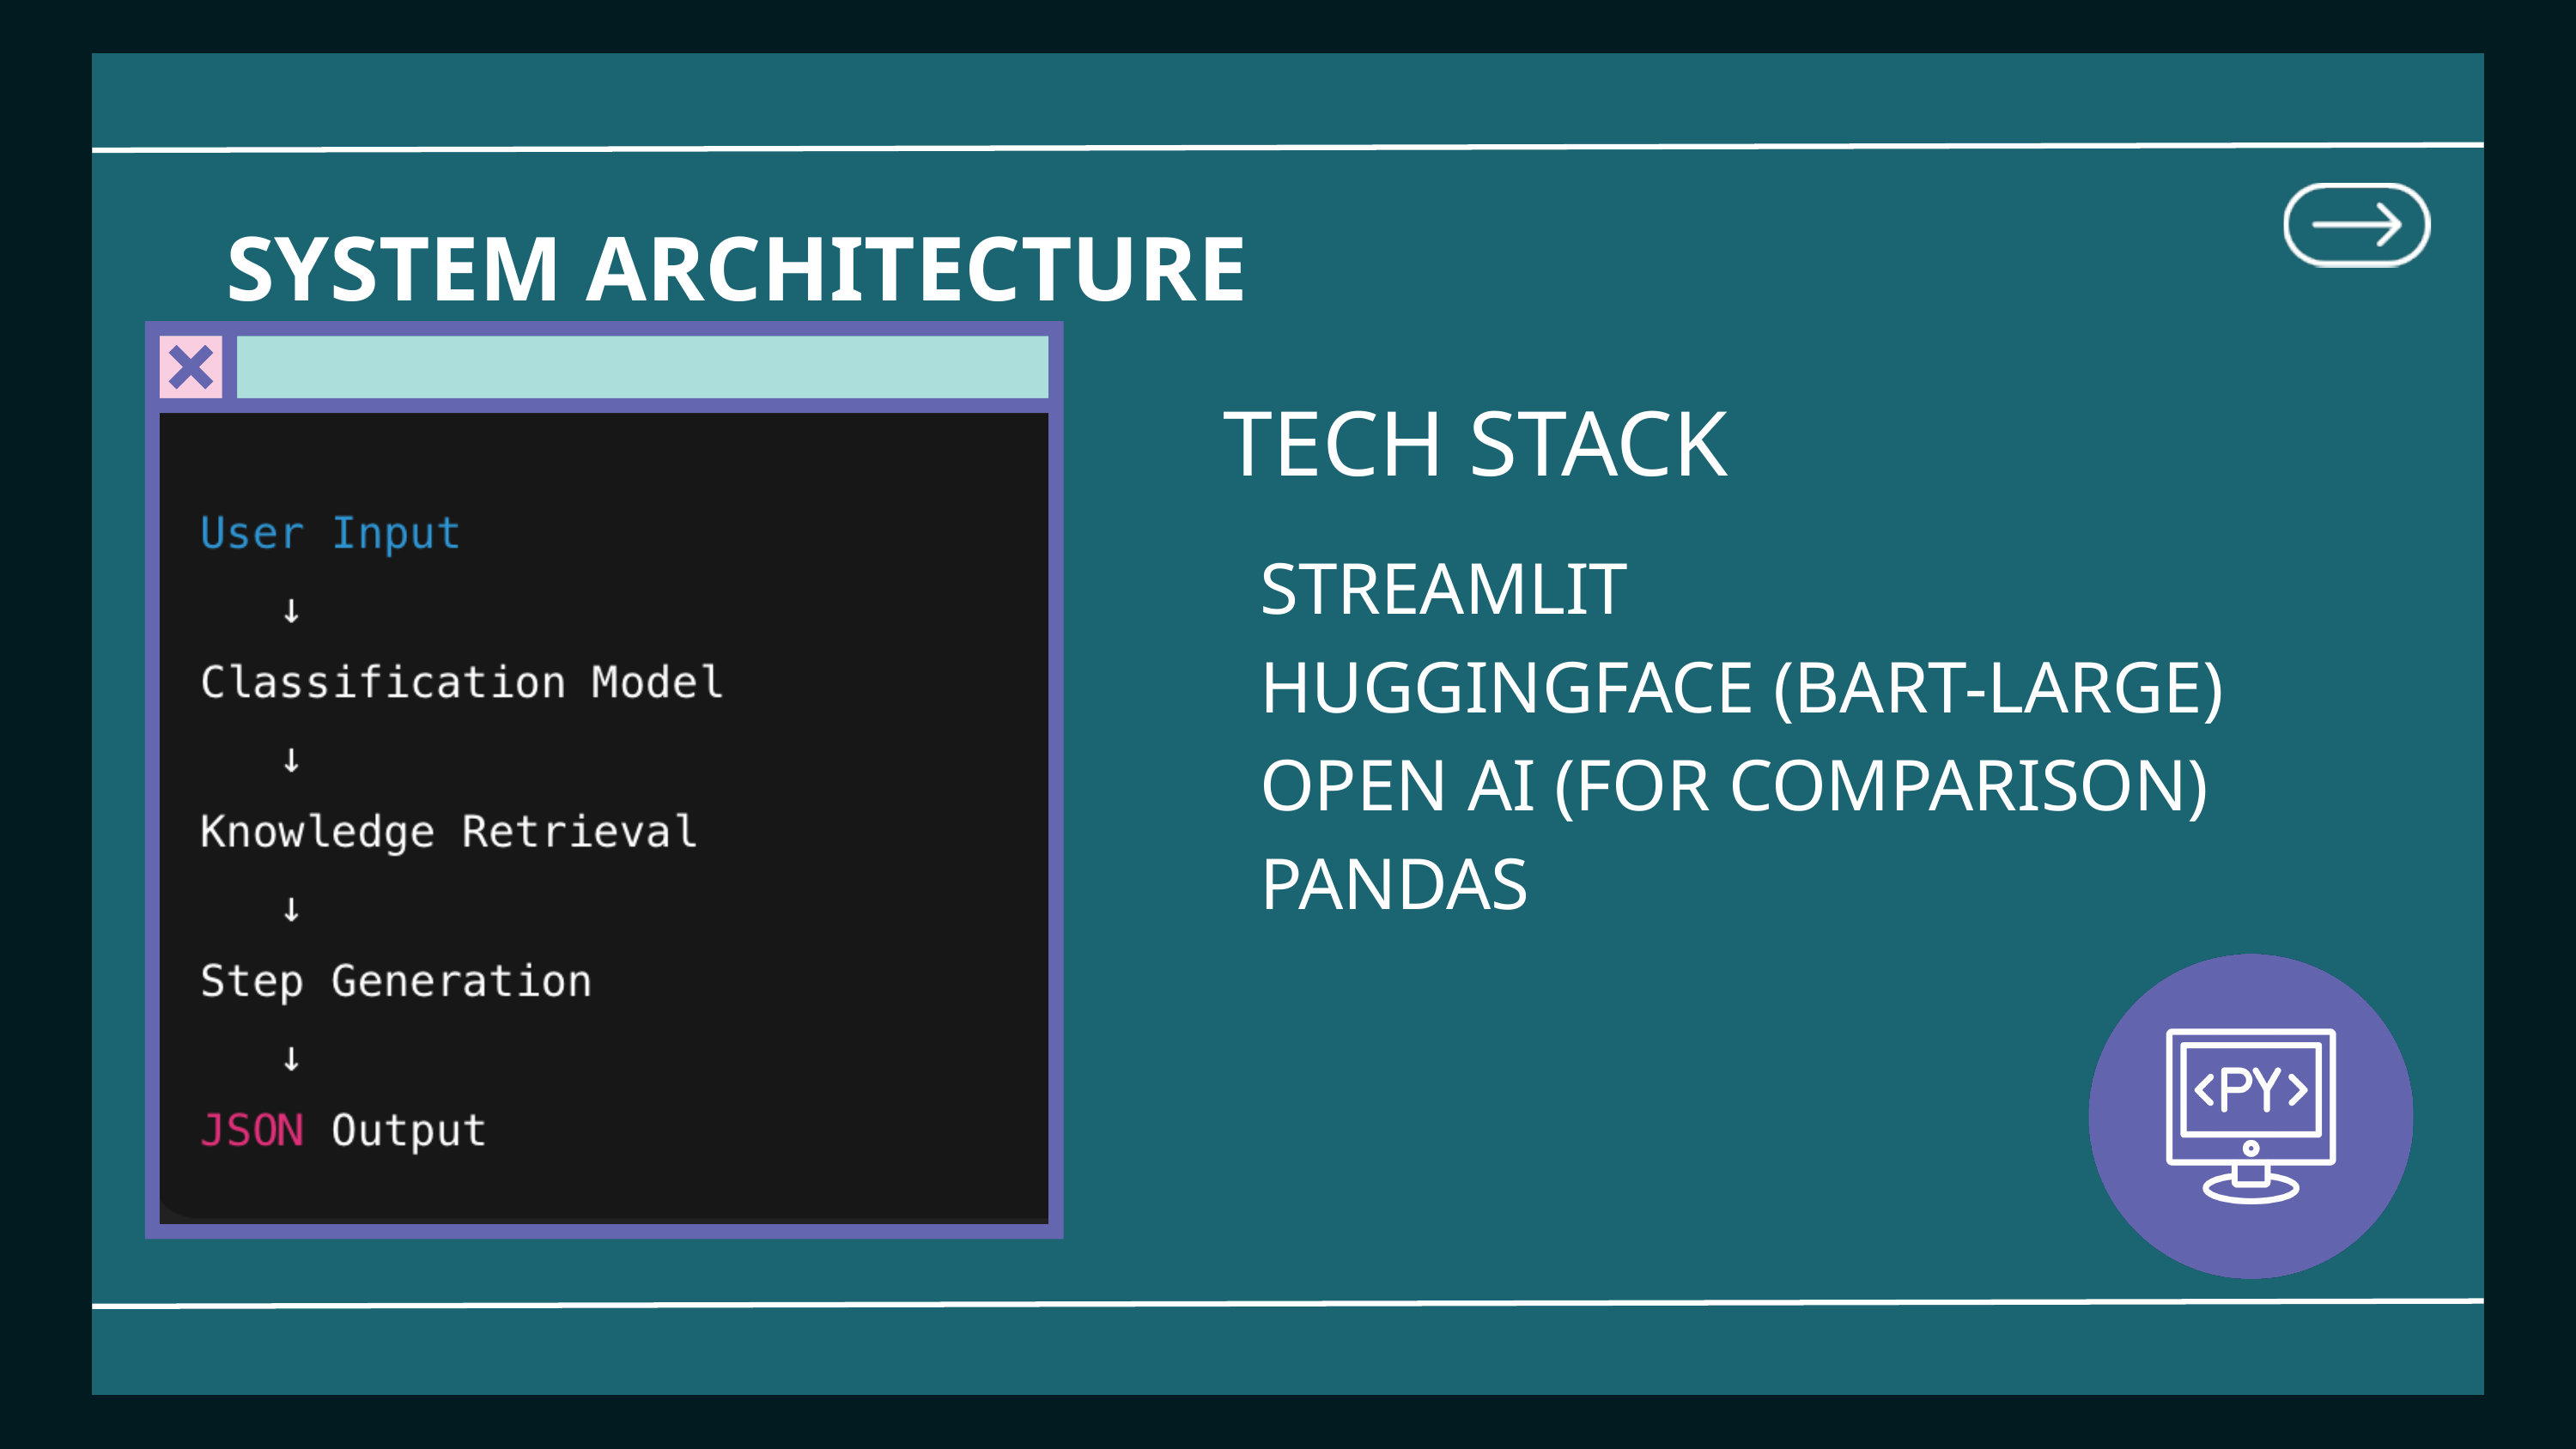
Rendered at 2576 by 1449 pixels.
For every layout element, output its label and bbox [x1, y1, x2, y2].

text_box [92, 52, 2484, 1396]
text_box [144, 320, 1064, 1239]
